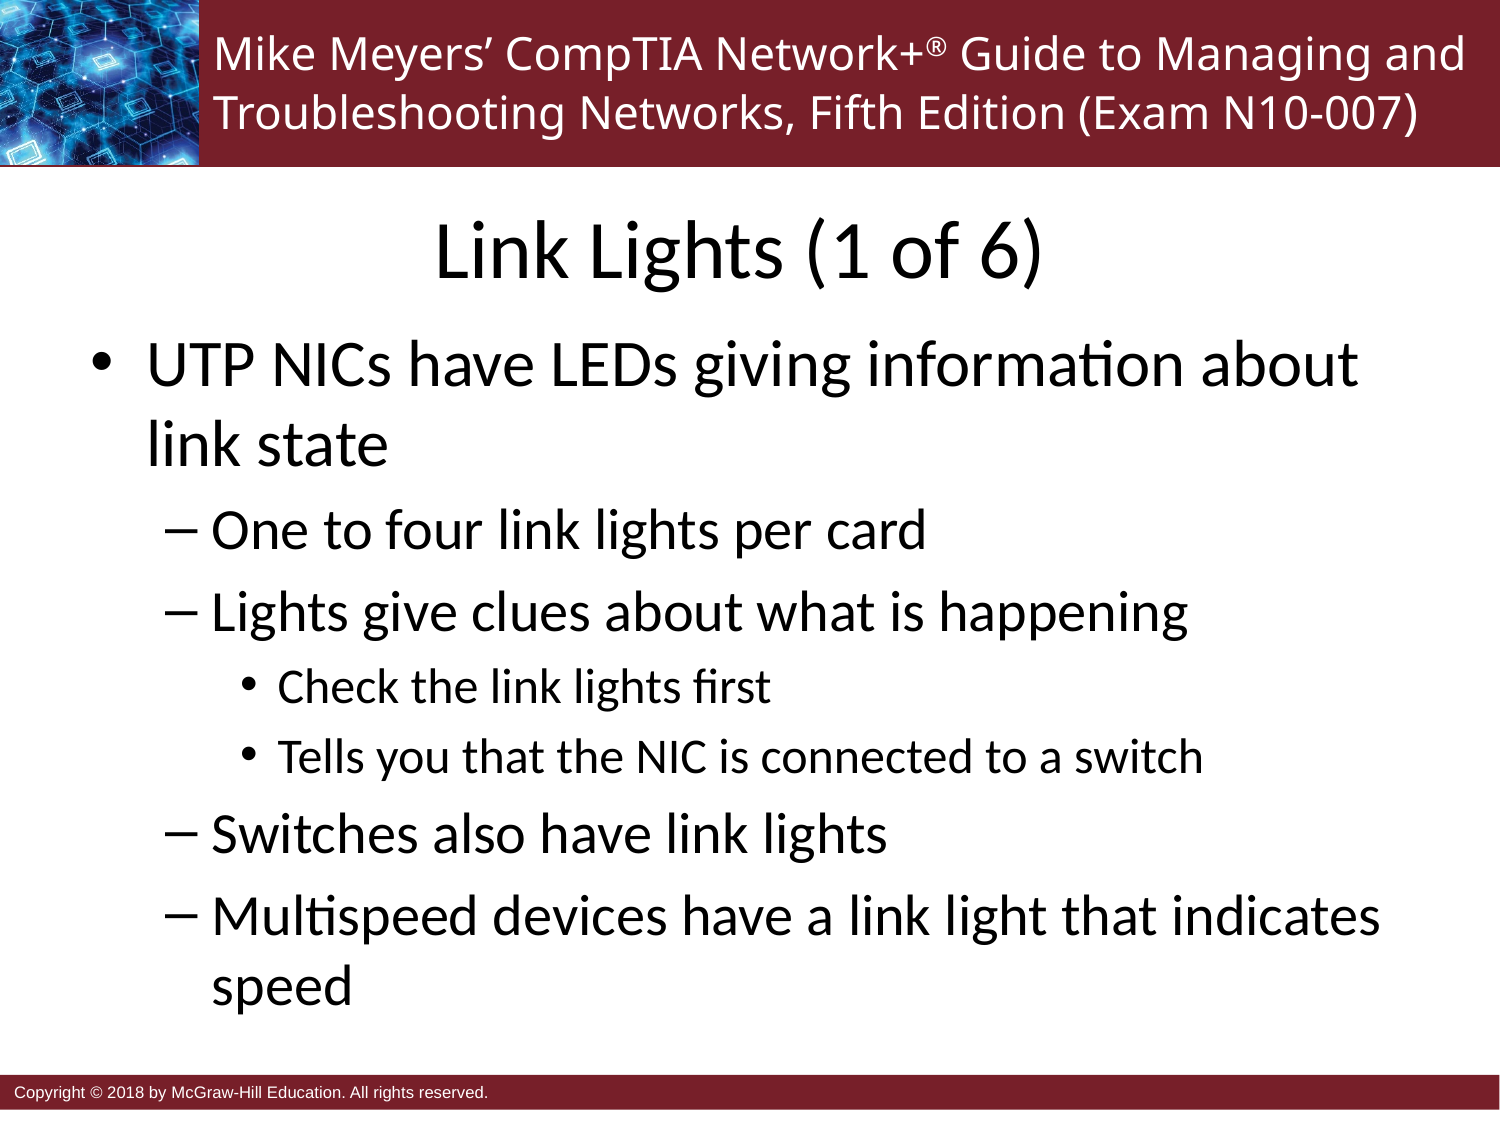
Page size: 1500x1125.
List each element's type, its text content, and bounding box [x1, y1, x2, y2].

list UTP NICs have LEDs giving information about link state One to four link lights per card Lights give clues about what is happening Check the link lights first Tells you that the NIC is connected to a switch Switches also have link lights Multispeed devices have a link light that indicates speed [75, 312, 1425, 1013]
picture [0, 0, 199, 165]
title Link Lights (1 of 6) [75, 187, 1425, 312]
